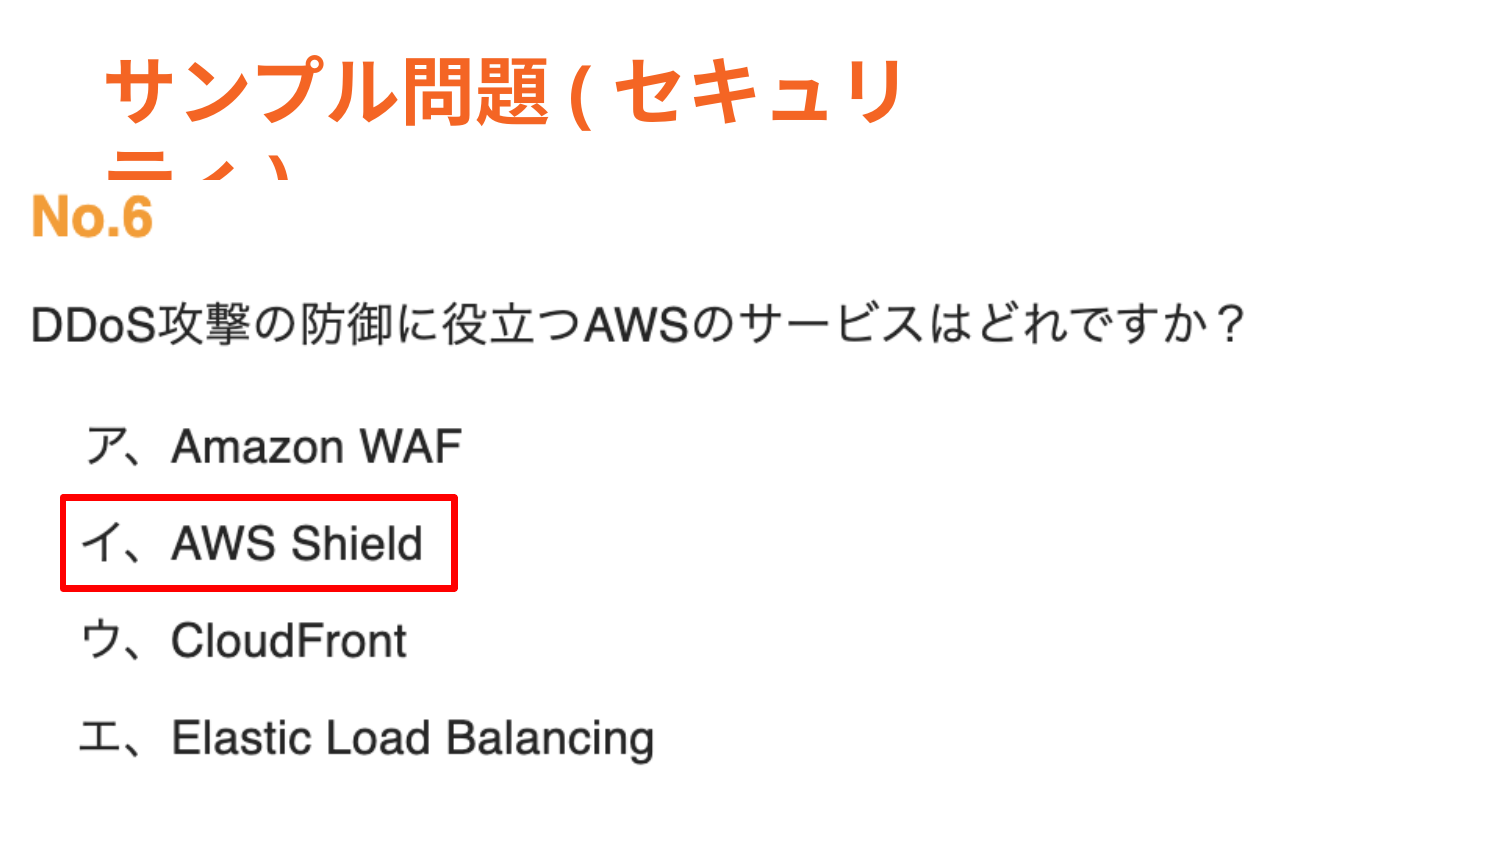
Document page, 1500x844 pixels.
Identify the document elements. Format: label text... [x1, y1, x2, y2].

text_box [62, 497, 72, 589]
picture [77, 401, 981, 784]
picture [24, 179, 1326, 378]
title サンプル問題(セキュリティ) [87, 29, 1077, 156]
